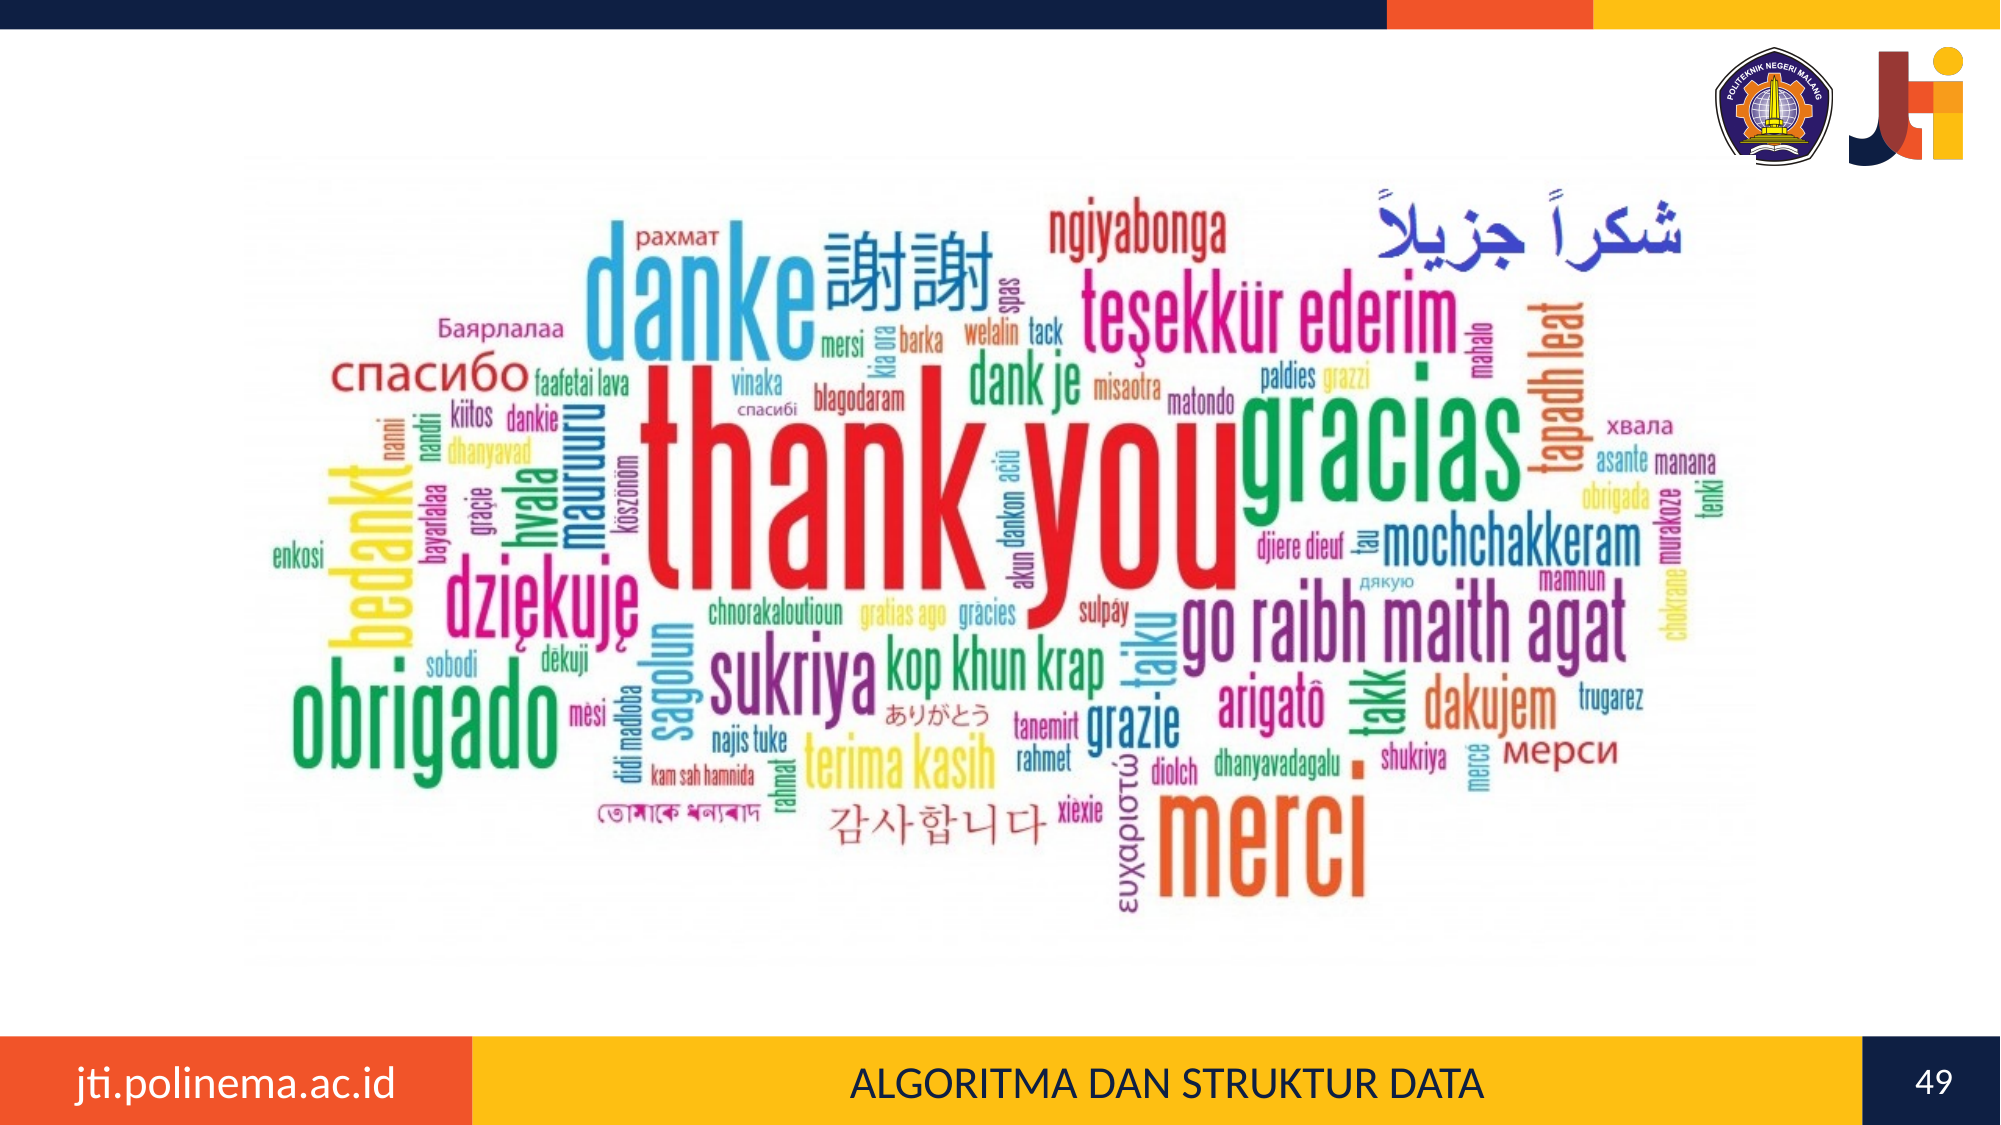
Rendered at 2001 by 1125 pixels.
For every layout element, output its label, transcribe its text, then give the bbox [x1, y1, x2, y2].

slide_number 49 [1888, 1049, 1980, 1110]
picture [1849, 47, 1963, 166]
picture [244, 47, 1833, 970]
